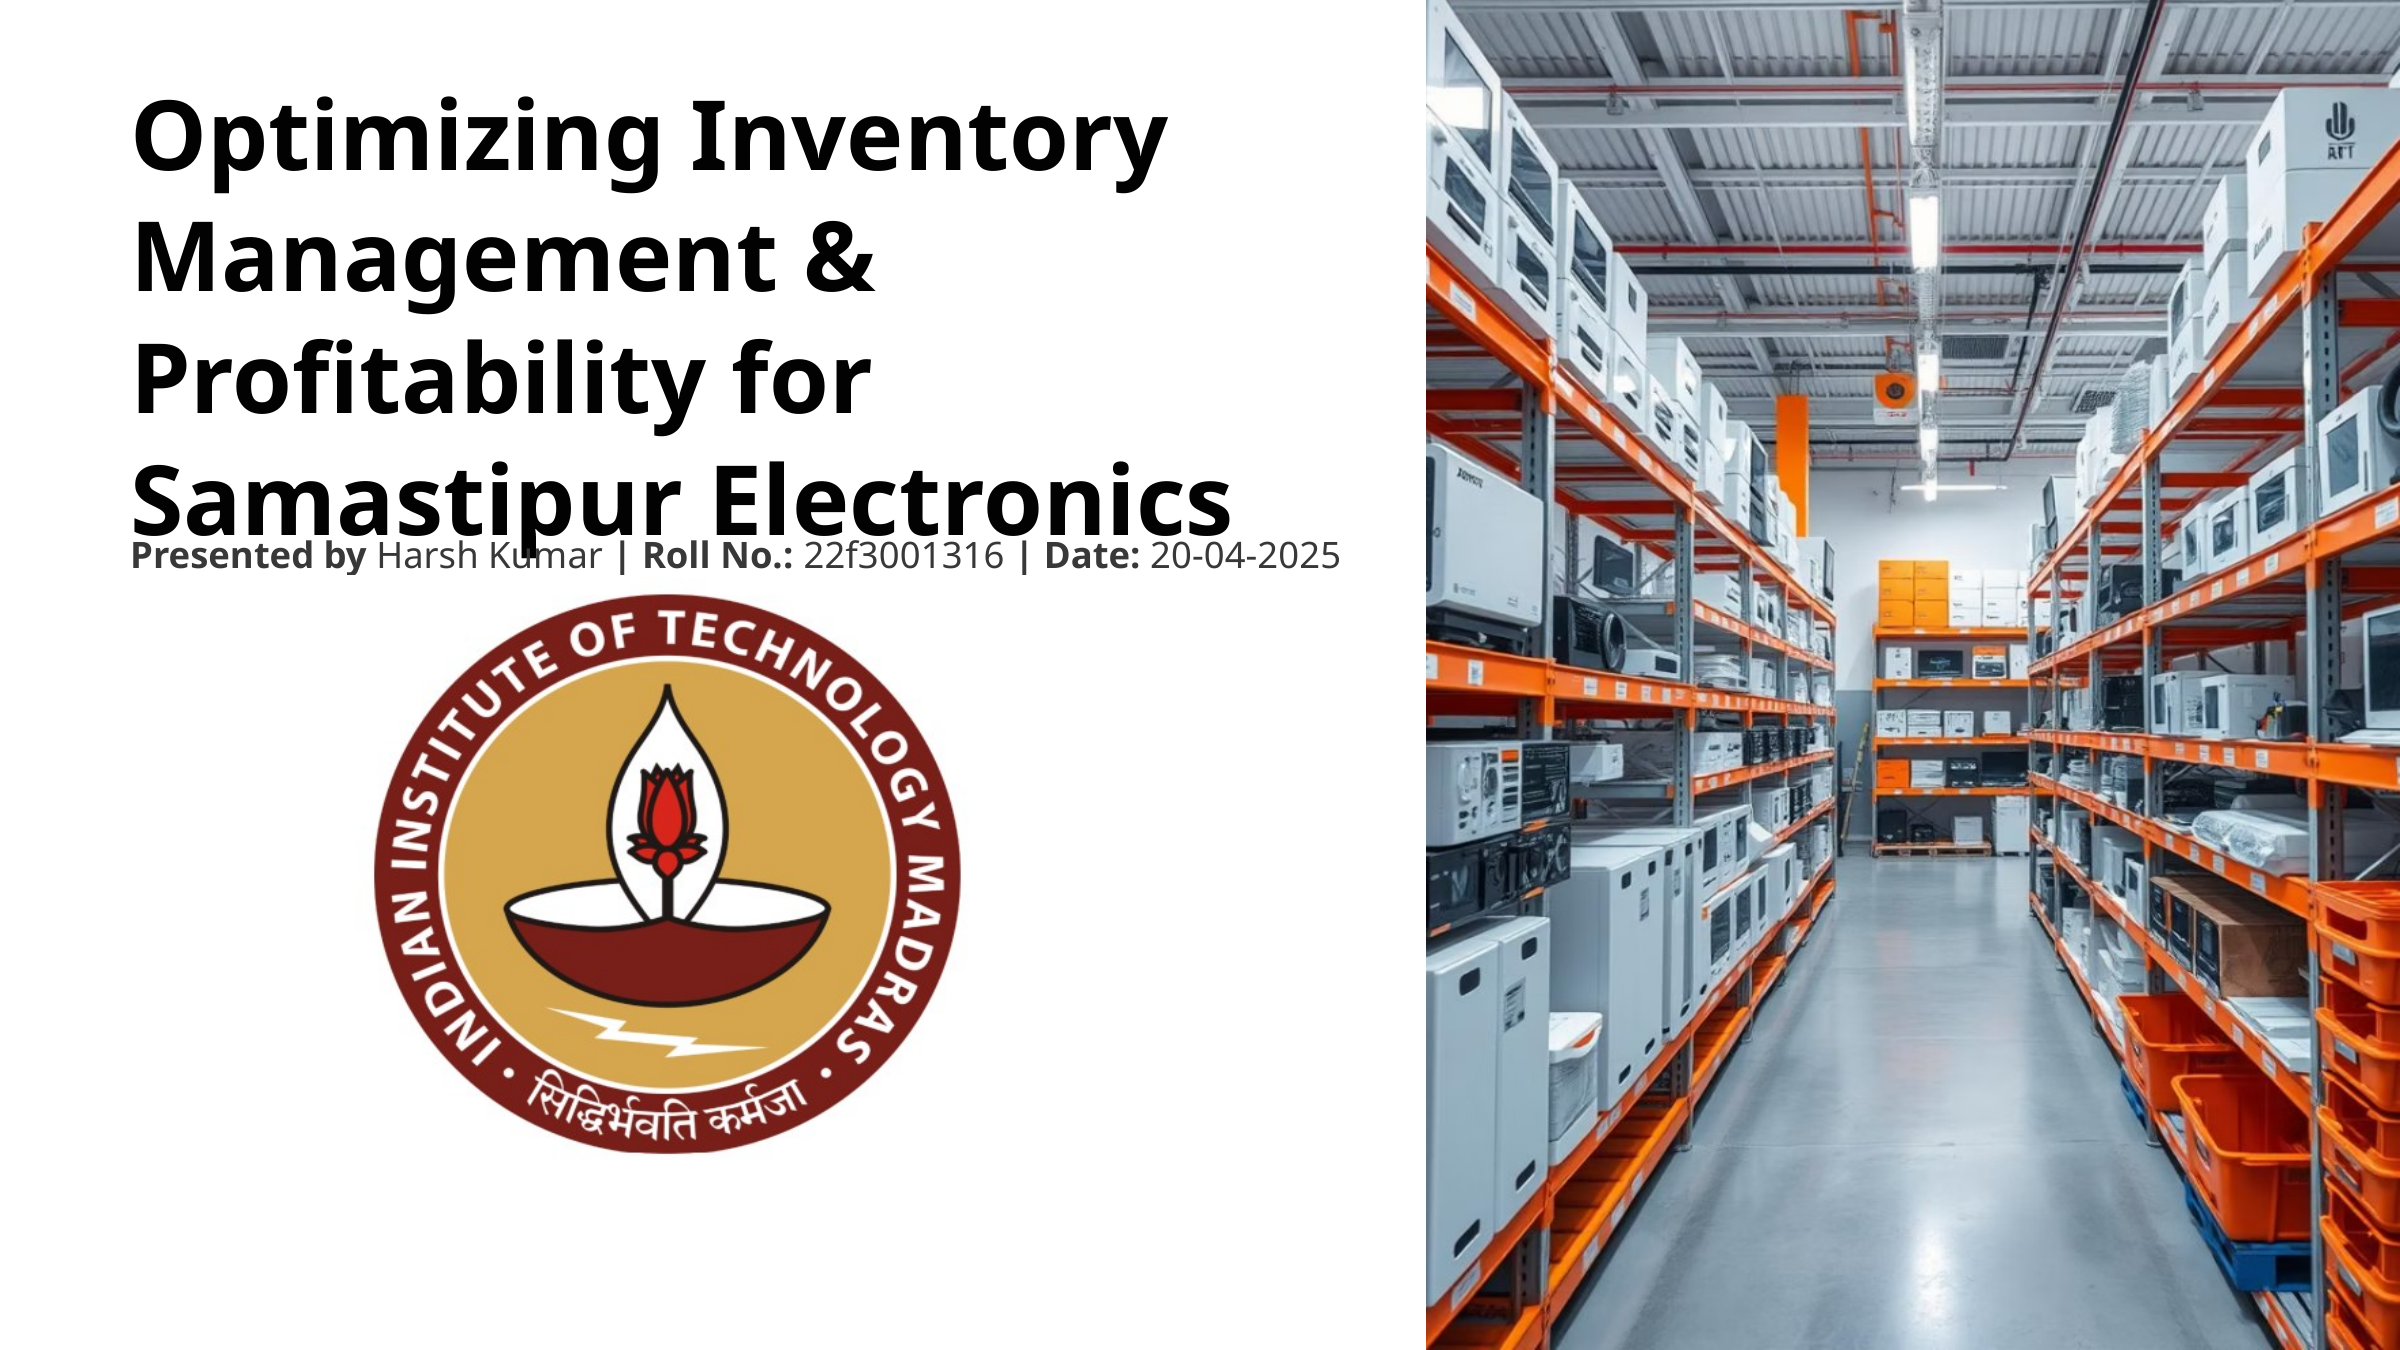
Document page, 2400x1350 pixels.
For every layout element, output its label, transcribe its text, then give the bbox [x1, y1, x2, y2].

text_box Optimizing Inventory Management & Profitability for Samastipur Electronics [130, 67, 1400, 434]
picture [1426, 0, 2400, 1350]
picture [73, 575, 1280, 1261]
text_box Presented by Harsh Kumar | Roll No.: 22f3001316 | Date: 20-04-2025 [130, 515, 1370, 576]
